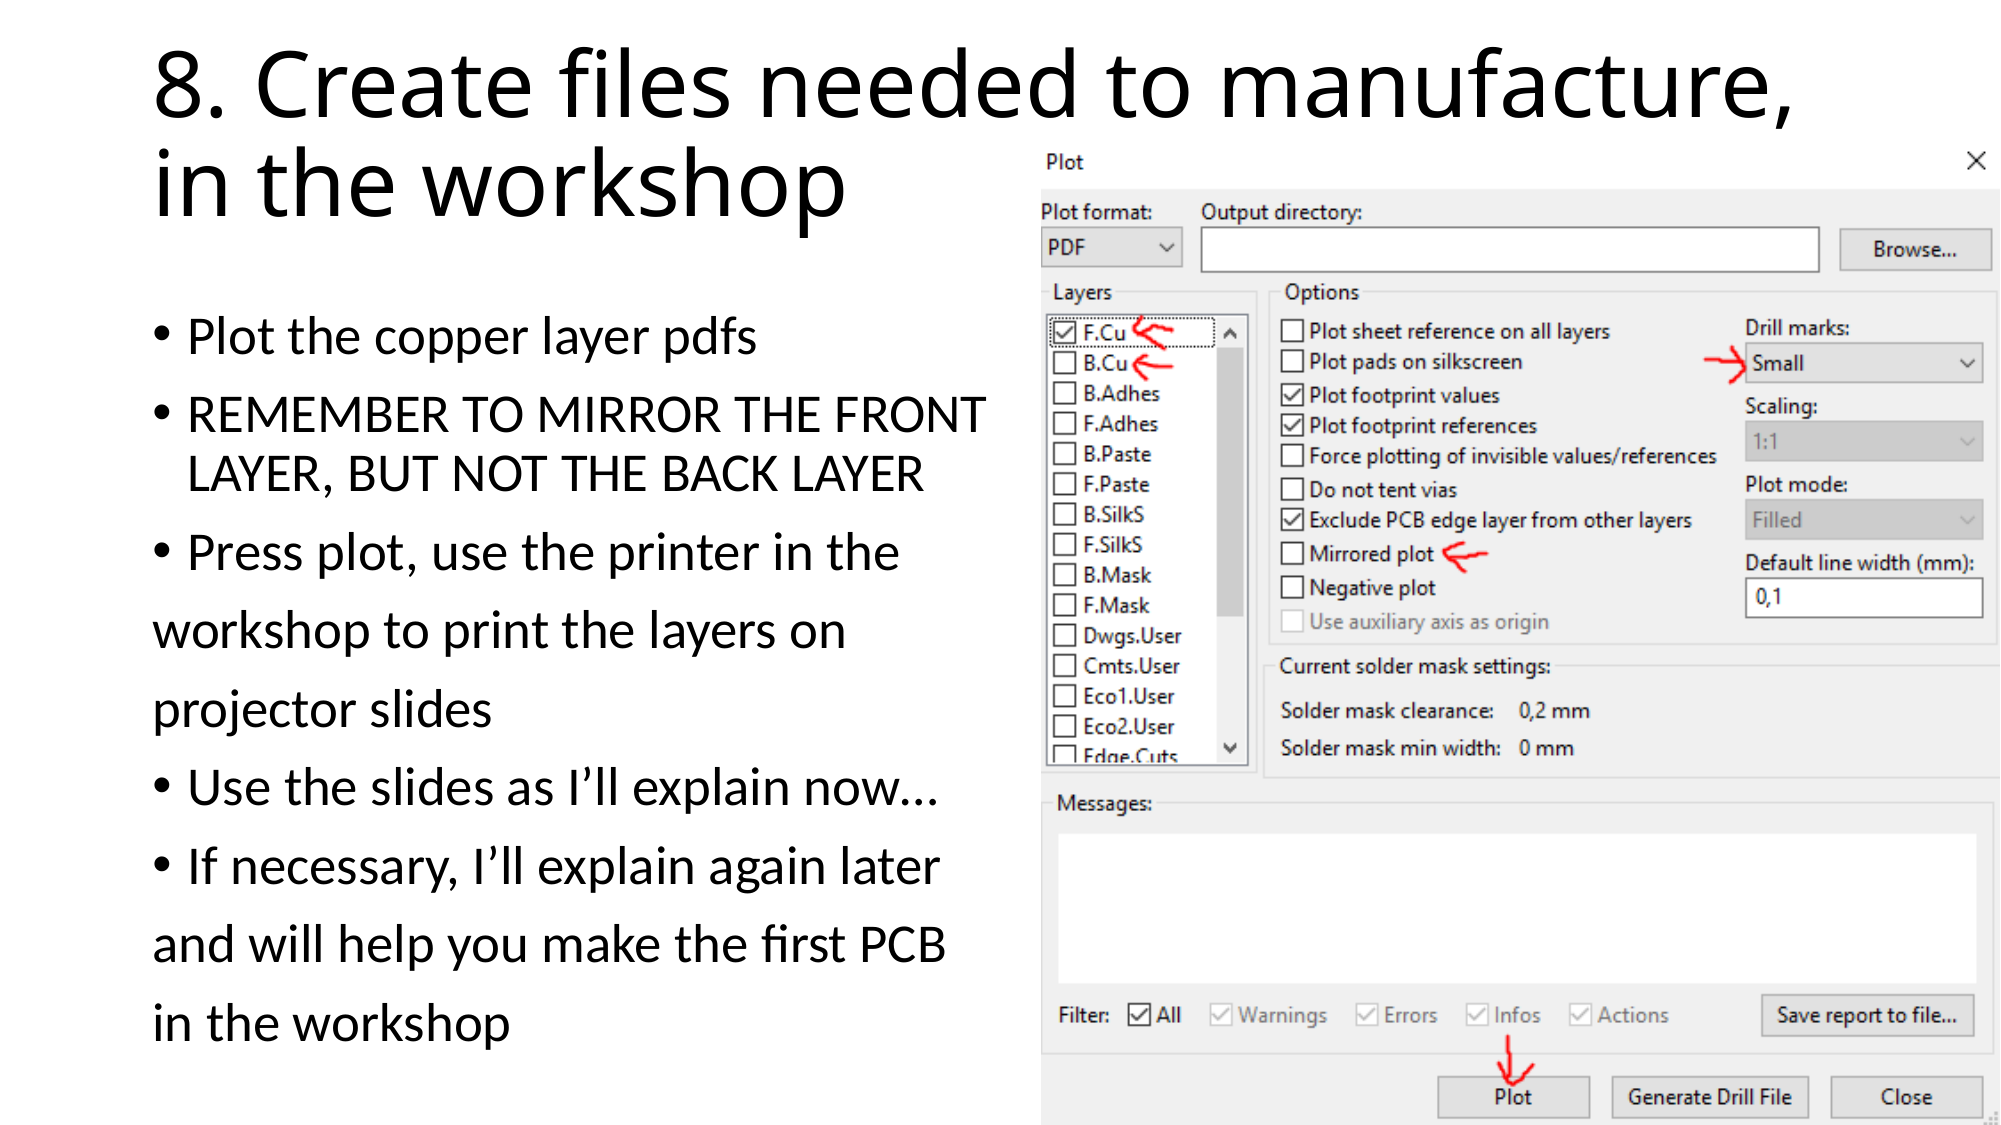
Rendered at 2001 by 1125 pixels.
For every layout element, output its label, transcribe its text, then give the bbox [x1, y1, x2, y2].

picture [1041, 136, 2000, 1125]
list Plot the copper layer pdfs REMEMBER TO MIRROR THE FRONT LAYER, BUT NOT THE BACK LAYER Press plot, use the printer in the workshop to print the layers on projector slides Use the slides as I’ll explain now… If necessary, I’ll explain again later and will help you make the first PCB in the workshop [137, 299, 1041, 1065]
title 8. Create files needed to manufacture, in the workshop [137, 28, 1863, 246]
